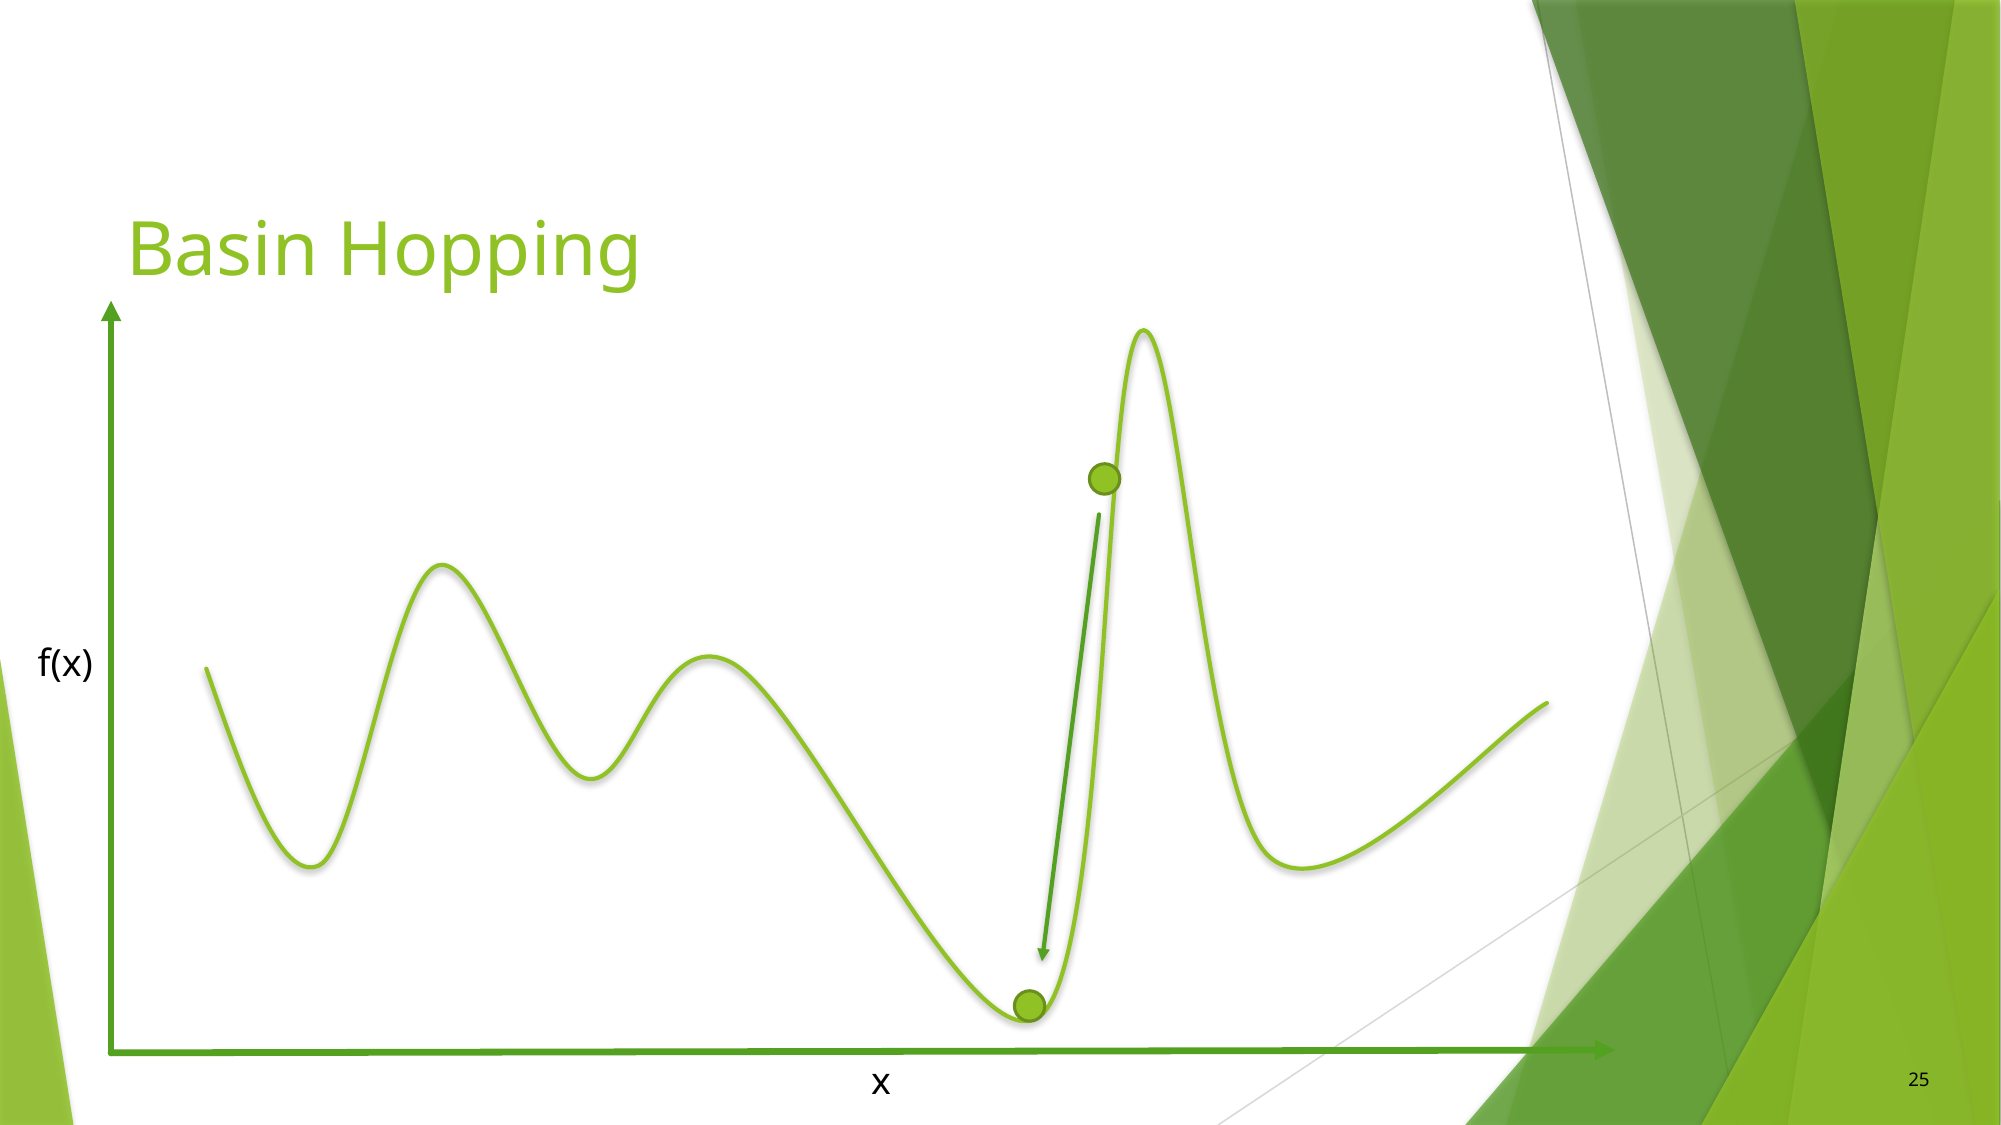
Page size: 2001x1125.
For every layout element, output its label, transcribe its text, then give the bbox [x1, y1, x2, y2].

text_box [1012, 989, 1047, 1023]
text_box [110, 1049, 1616, 1054]
text_box f(x) [23, 631, 105, 692]
text_box [1104, 328, 1549, 871]
text_box x [856, 1063, 906, 1110]
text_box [1041, 513, 1100, 962]
title Basin Hopping [111, 192, 1522, 301]
text_box [1087, 462, 1122, 496]
text_box [204, 562, 1066, 1024]
slide_number 25 [1832, 1050, 1945, 1111]
